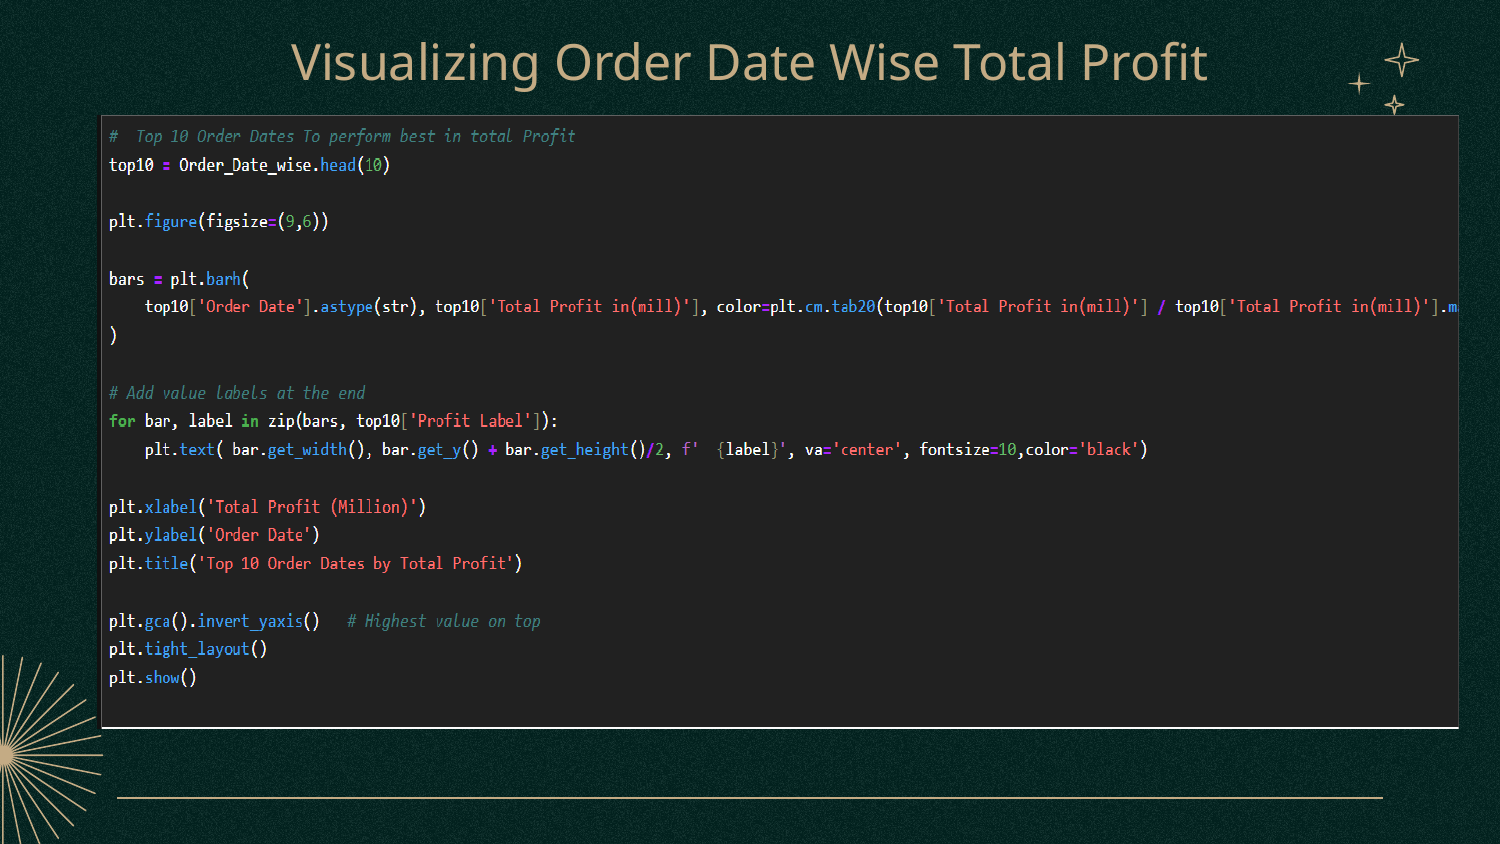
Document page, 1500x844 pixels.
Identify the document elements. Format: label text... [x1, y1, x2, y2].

title Visualizing Order Date Wise Total Profit [118, 15, 1382, 110]
picture [97, 115, 1460, 729]
